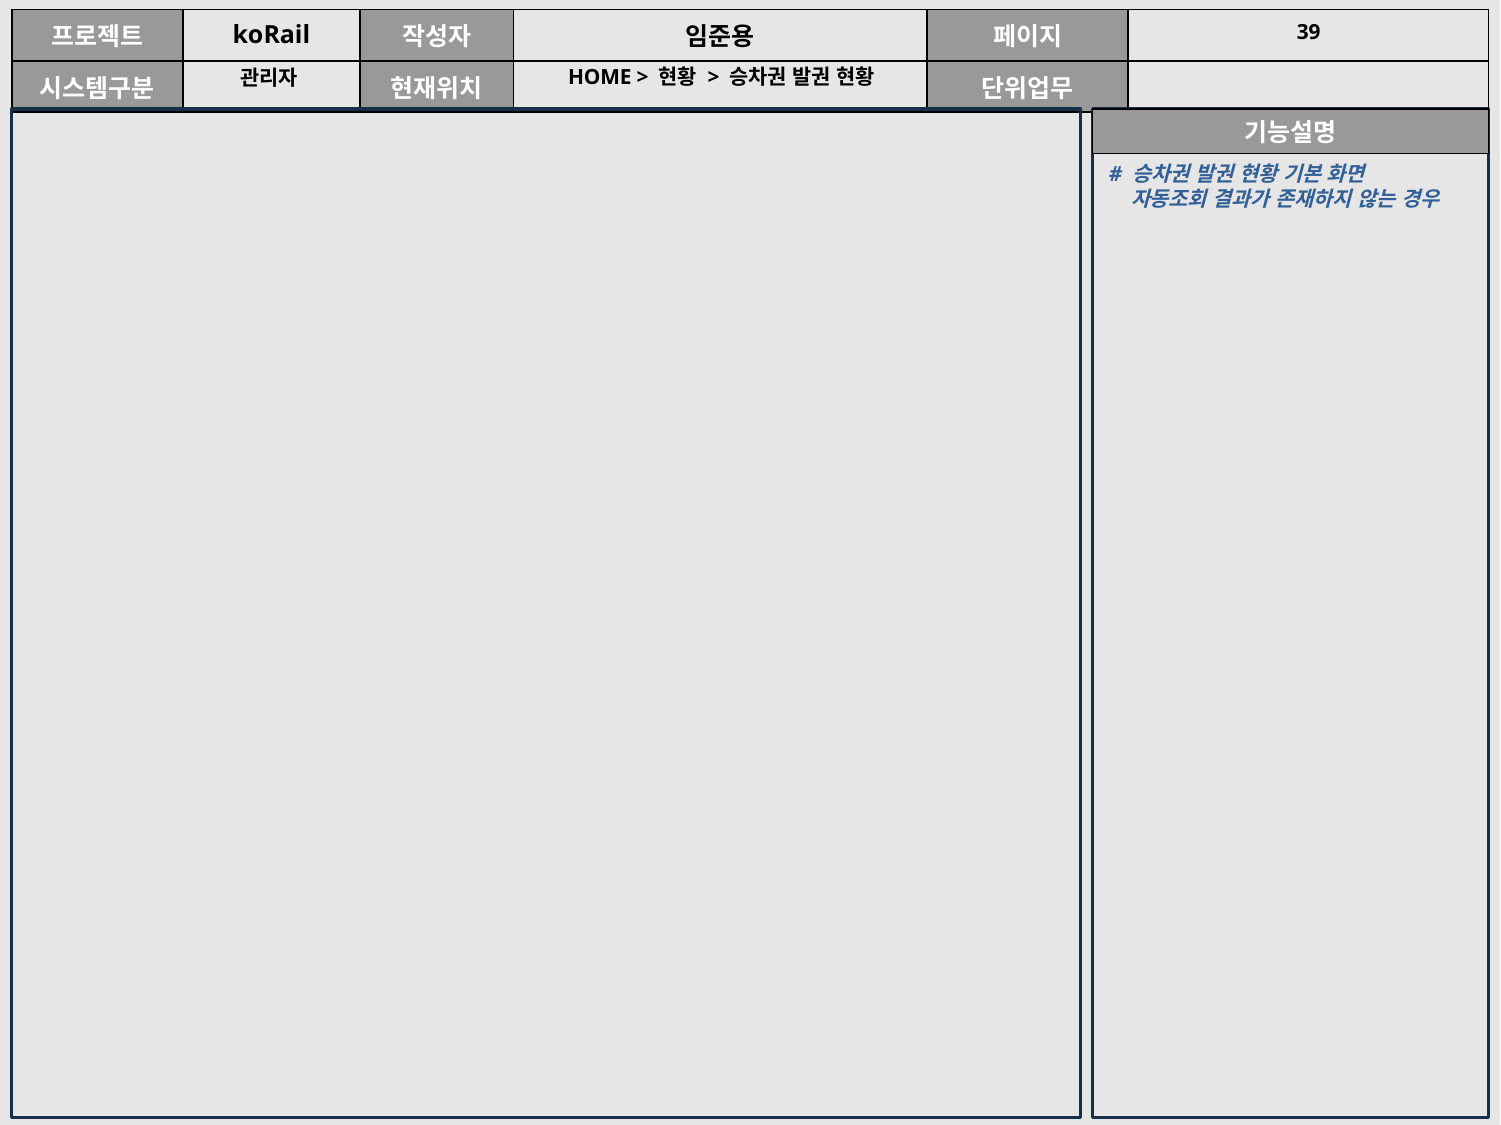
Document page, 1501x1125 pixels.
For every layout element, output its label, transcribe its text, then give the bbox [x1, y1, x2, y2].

text_box 관리자 [182, 57, 355, 97]
text_box # 승차권 발권 현황 기본 화면 자동조회 결과가 존재하지 않는 경우 [1094, 153, 1500, 219]
text_box 39 [1128, 11, 1489, 52]
picture [13, 113, 1082, 1119]
text_box HOME > 현황 > 승차권 발권 현황 [515, 56, 928, 96]
text_box [1127, 56, 1487, 95]
